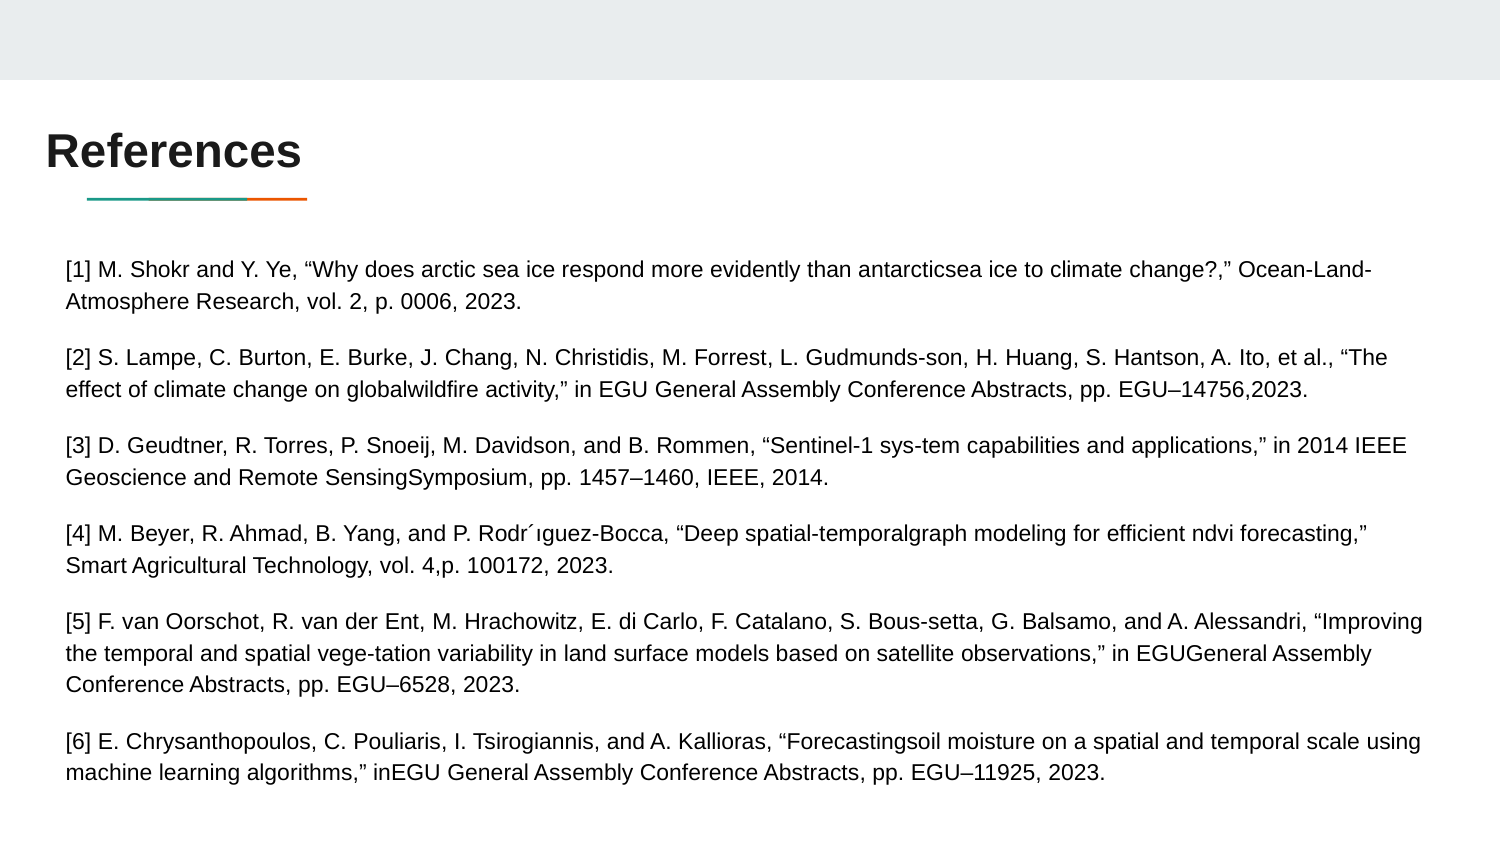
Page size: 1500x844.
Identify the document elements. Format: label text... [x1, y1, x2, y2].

list [1] M. Shokr and Y. Ye, “Why does arctic sea ice respond more evidently than antarcticsea ice to climate change?,” Ocean-Land-Atmosphere Research, vol. 2, p. 0006, 2023. [2] S. Lampe, C. Burton, E. Burke, J. Chang, N. Christidis, M. Forrest, L. Gudmunds-son, H. Huang, S. Hantson, A. Ito, et al., “The effect of climate change on globalwildfire activity,” in EGU General Assembly Conference Abstracts, pp. EGU–14756,2023. [3] D. Geudtner, R. Torres, P. Snoeij, M. Davidson, and B. Rommen, “Sentinel-1 sys-tem capabilities and applications,” in 2014 IEEE Geoscience and Remote SensingSymposium, pp. 1457–1460, IEEE, 2014. [4] M. Beyer, R. Ahmad, B. Yang, and P. Rodr´ıguez-Bocca, “Deep spatial-temporalgraph modeling for efficient ndvi forecasting,” Smart Agricultural Technology, vol. 4,p. 100172, 2023. [5] F. van Oorschot, R. van der Ent, M. Hrachowitz, E. di Carlo, F. Catalano, S. Bous-setta, G. Balsamo, and A. Alessandri, “Improving the temporal and spatial vege-tation variability in land surface models based on satellite observations,” in EGUGeneral Assembly Conference Abstracts, pp. EGU–6528, 2023. [6] E. Chrysanthopoulos, C. Pouliaris, I. Tsirogiannis, and A. Kallioras, “Forecastingsoil moisture on a spatial and temporal scale using machine learning algorithms,” inEGU General Assembly Conference Abstracts, pp. EGU–11925, 2023. [50, 235, 1450, 830]
title References [30, 105, 1478, 193]
